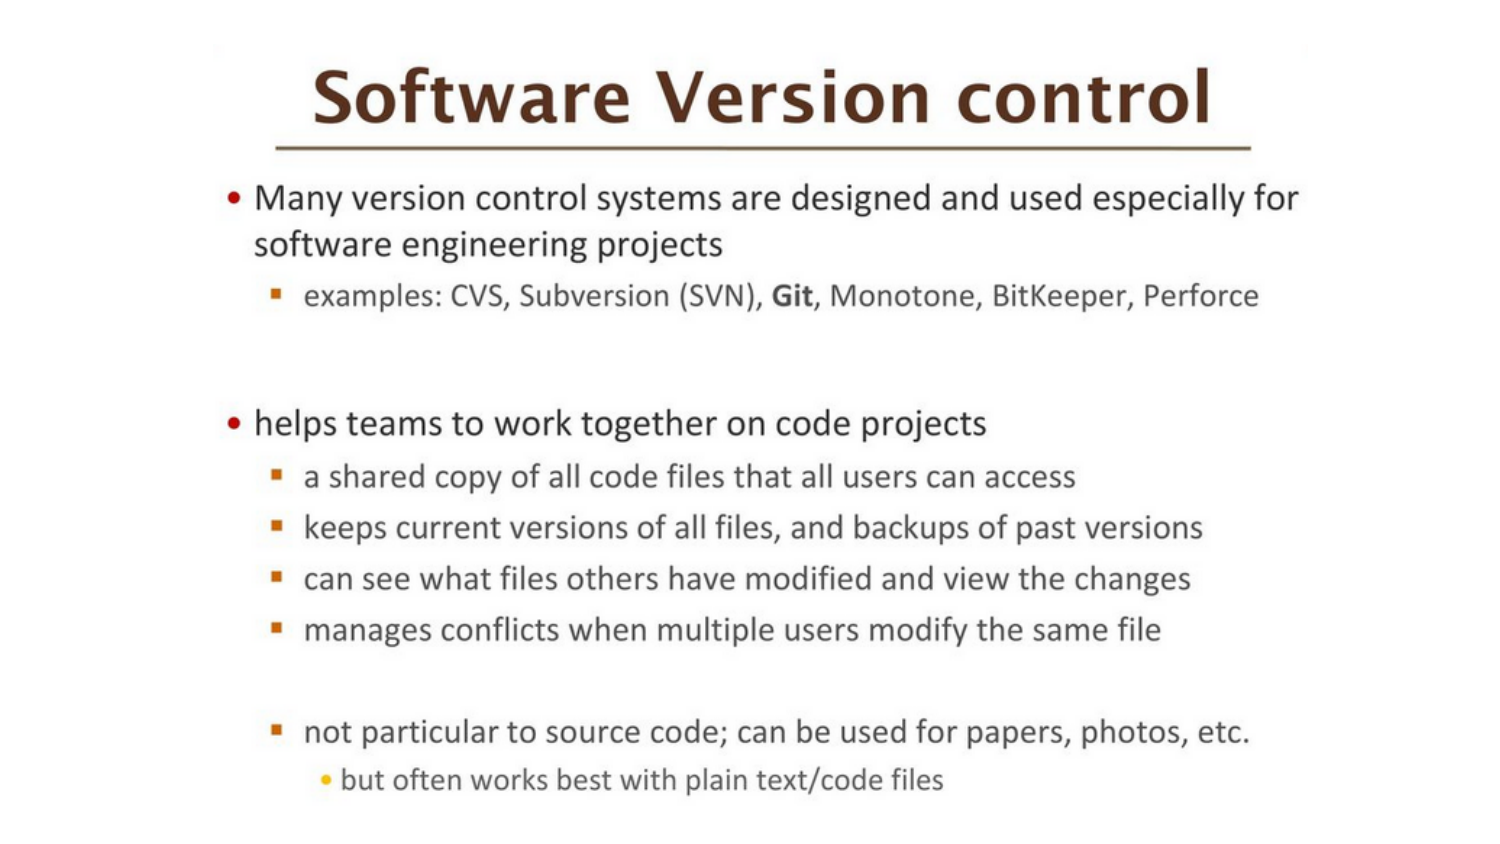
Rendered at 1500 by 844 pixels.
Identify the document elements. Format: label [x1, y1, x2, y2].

picture [213, 44, 1309, 817]
